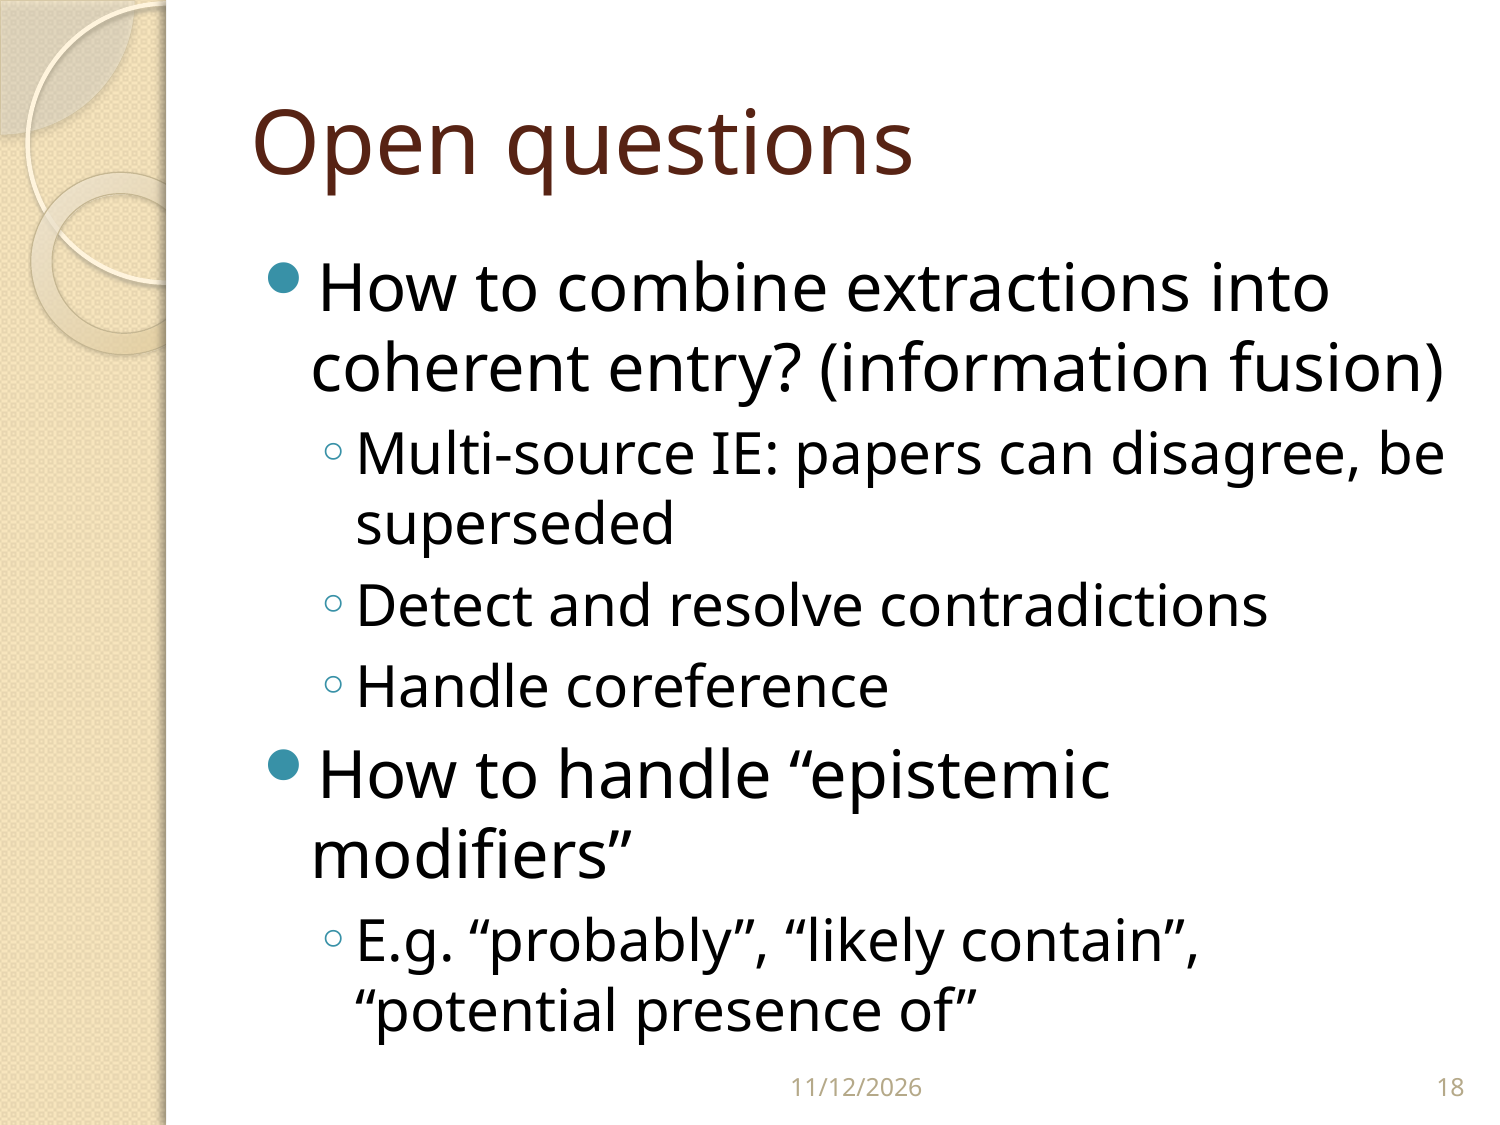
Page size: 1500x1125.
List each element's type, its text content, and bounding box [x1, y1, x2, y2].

list How to combine extractions into coherent entry? (information fusion) Multi-source IE: papers can disagree, be superseded Detect and resolve contradictions Handle coreference How to handle “epistemic modifiers” E.g. “probably”, “likely contain”, “potential presence of” [235, 237, 1466, 1025]
slide_number 18 [1413, 1034, 1488, 1113]
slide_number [587, 1034, 938, 1113]
title Open questions [235, 45, 1466, 233]
